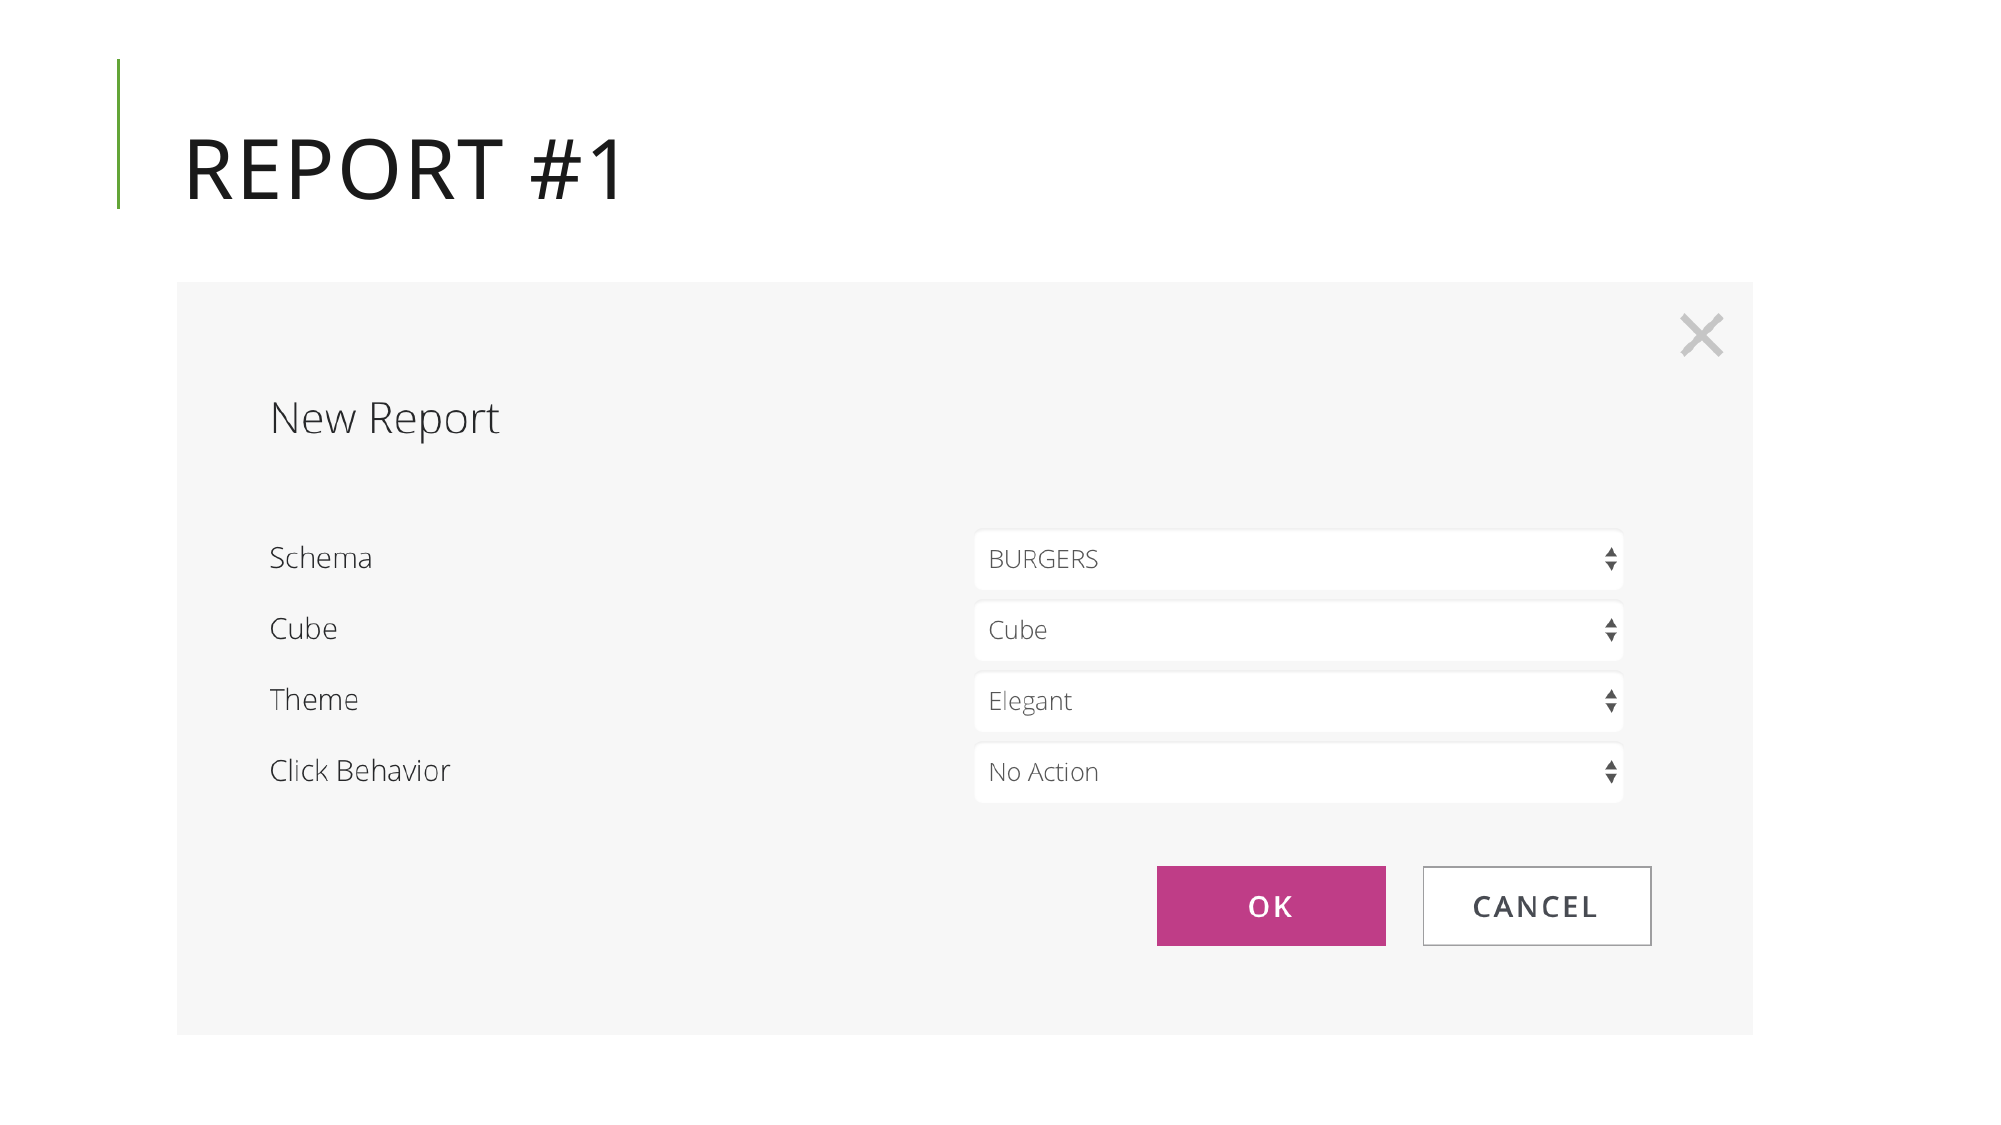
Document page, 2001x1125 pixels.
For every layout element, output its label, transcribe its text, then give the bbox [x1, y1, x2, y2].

title REPORT #1 [168, 96, 1763, 255]
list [177, 282, 1753, 1036]
